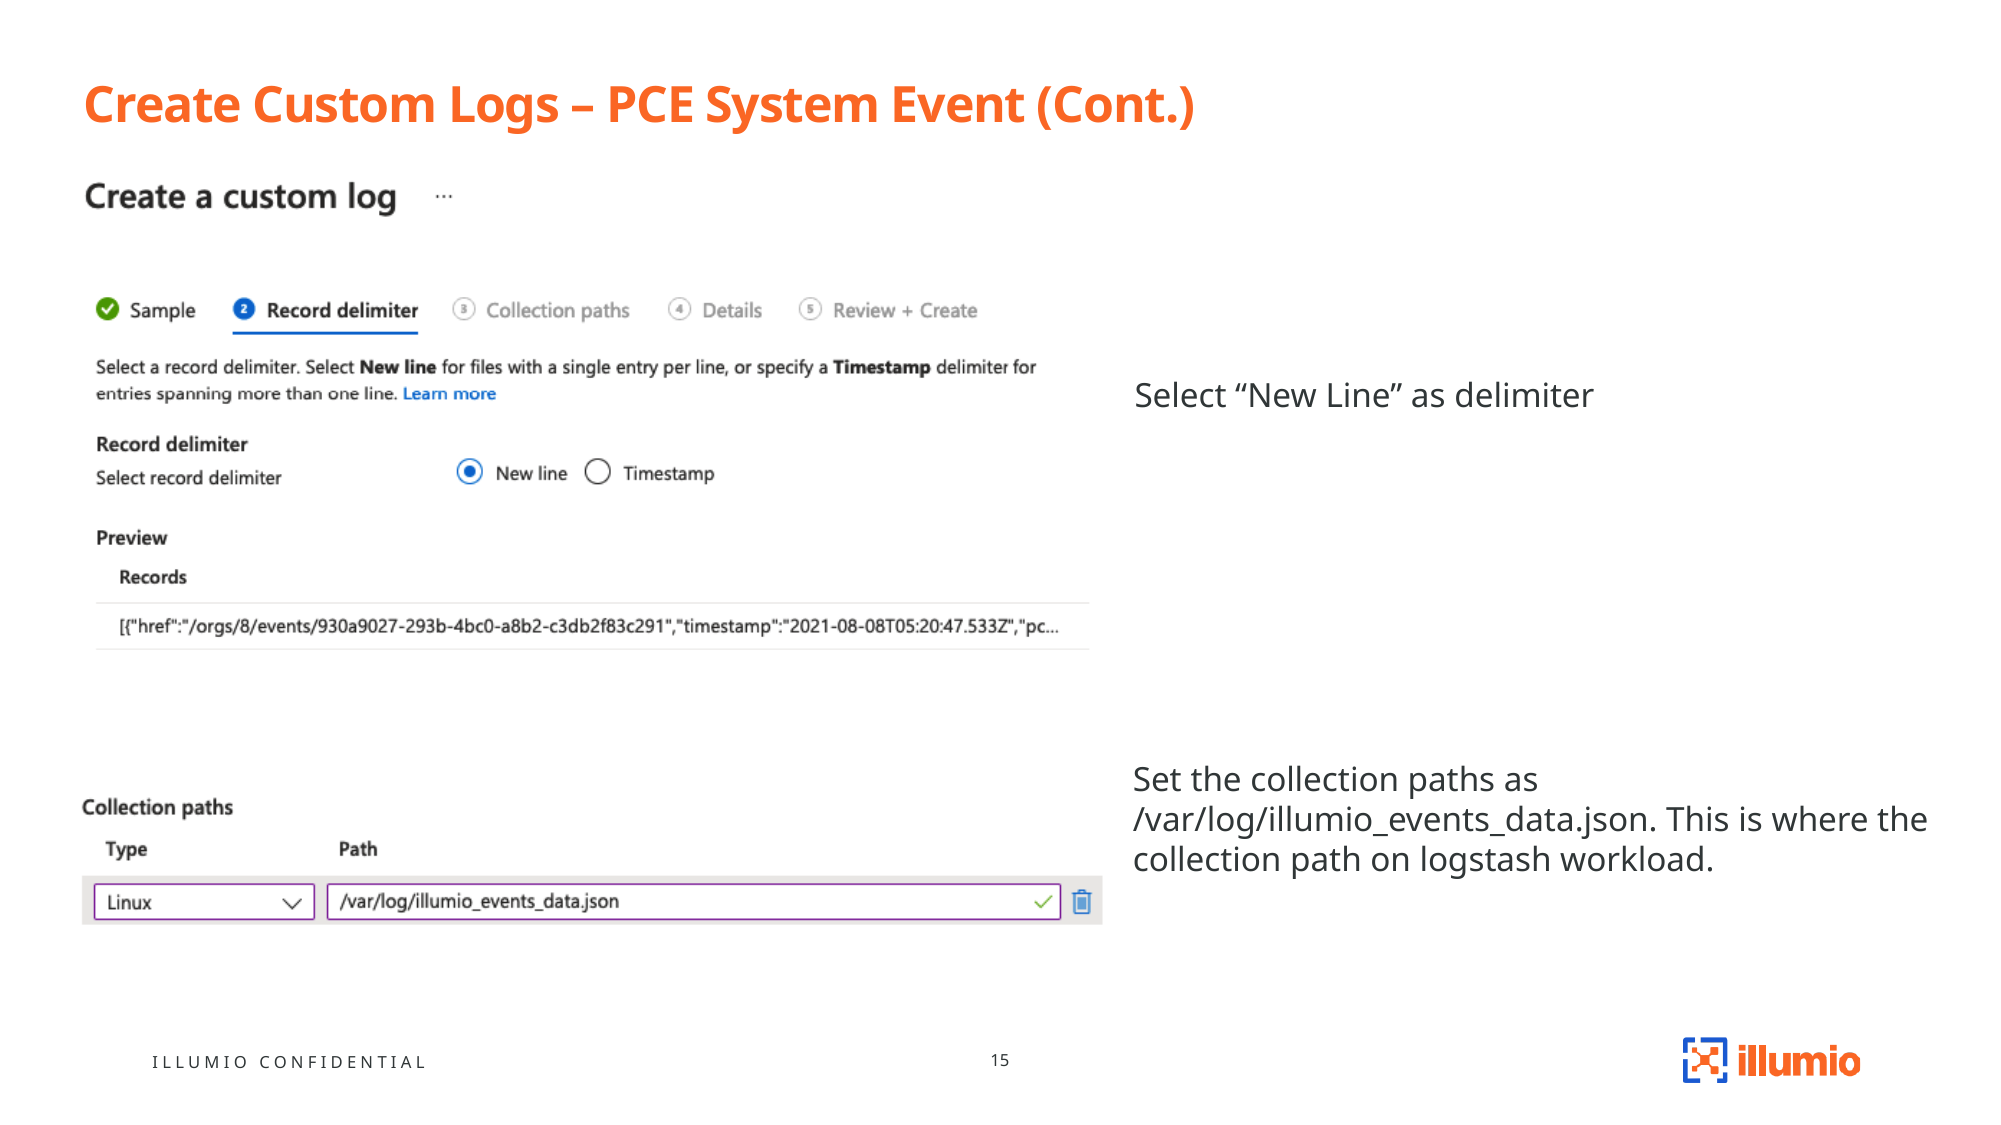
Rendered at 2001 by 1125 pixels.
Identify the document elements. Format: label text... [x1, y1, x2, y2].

picture [68, 772, 1116, 929]
text_box Select “New Line” as delimiter [1098, 345, 1964, 747]
picture [69, 178, 1101, 650]
title Create Custom Logs – PCE System Event (Cont.) [69, 27, 1794, 166]
text_box Set the collection paths as /var/log/illumio_events_data.json. This is where the collection path on logstash workload. [1114, 747, 1979, 799]
